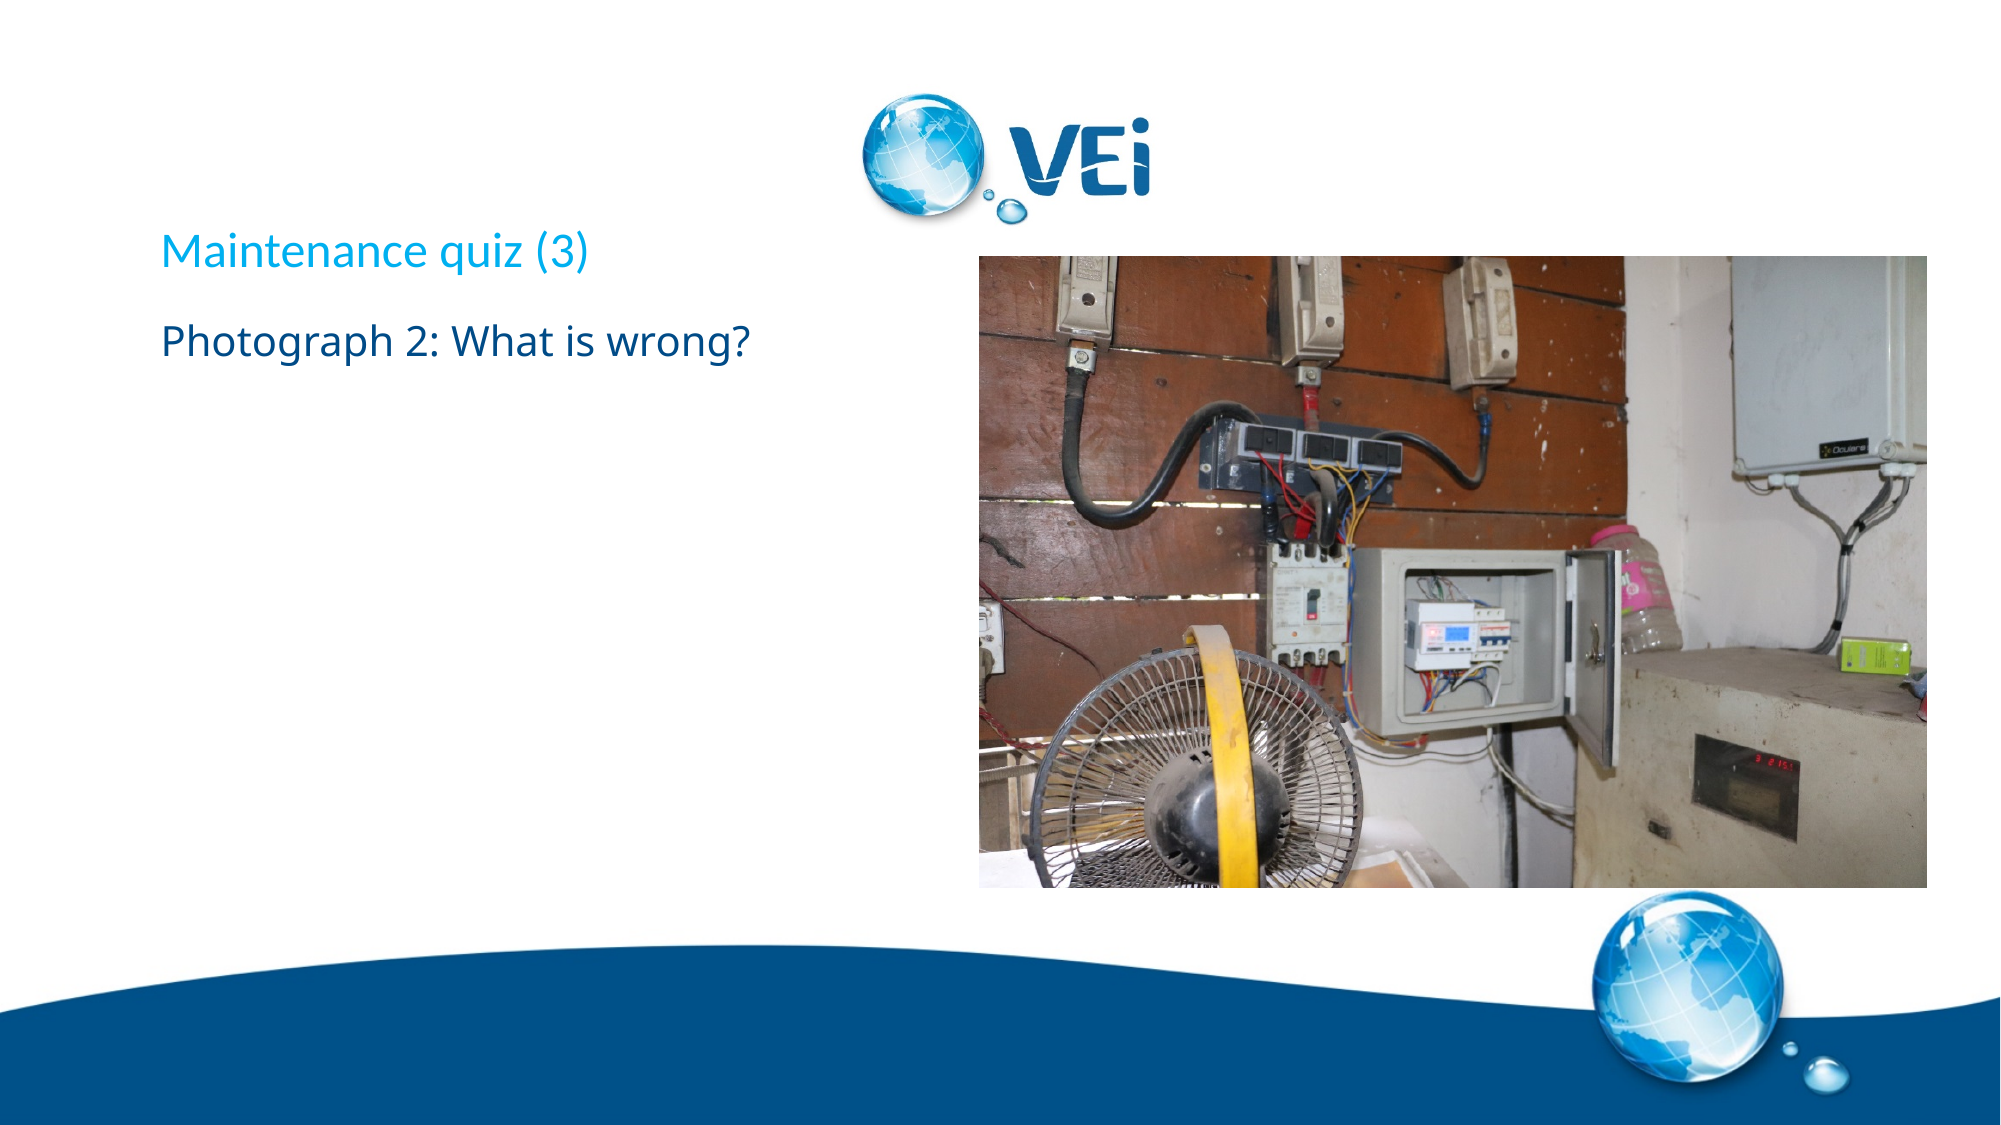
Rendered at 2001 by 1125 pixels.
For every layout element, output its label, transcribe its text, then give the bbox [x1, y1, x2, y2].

text_box Maintenance quiz (3) [145, 210, 1852, 285]
picture [852, 84, 1159, 210]
picture [0, 256, 2001, 1125]
title Photograph 2: What is wrong? [145, 313, 843, 888]
